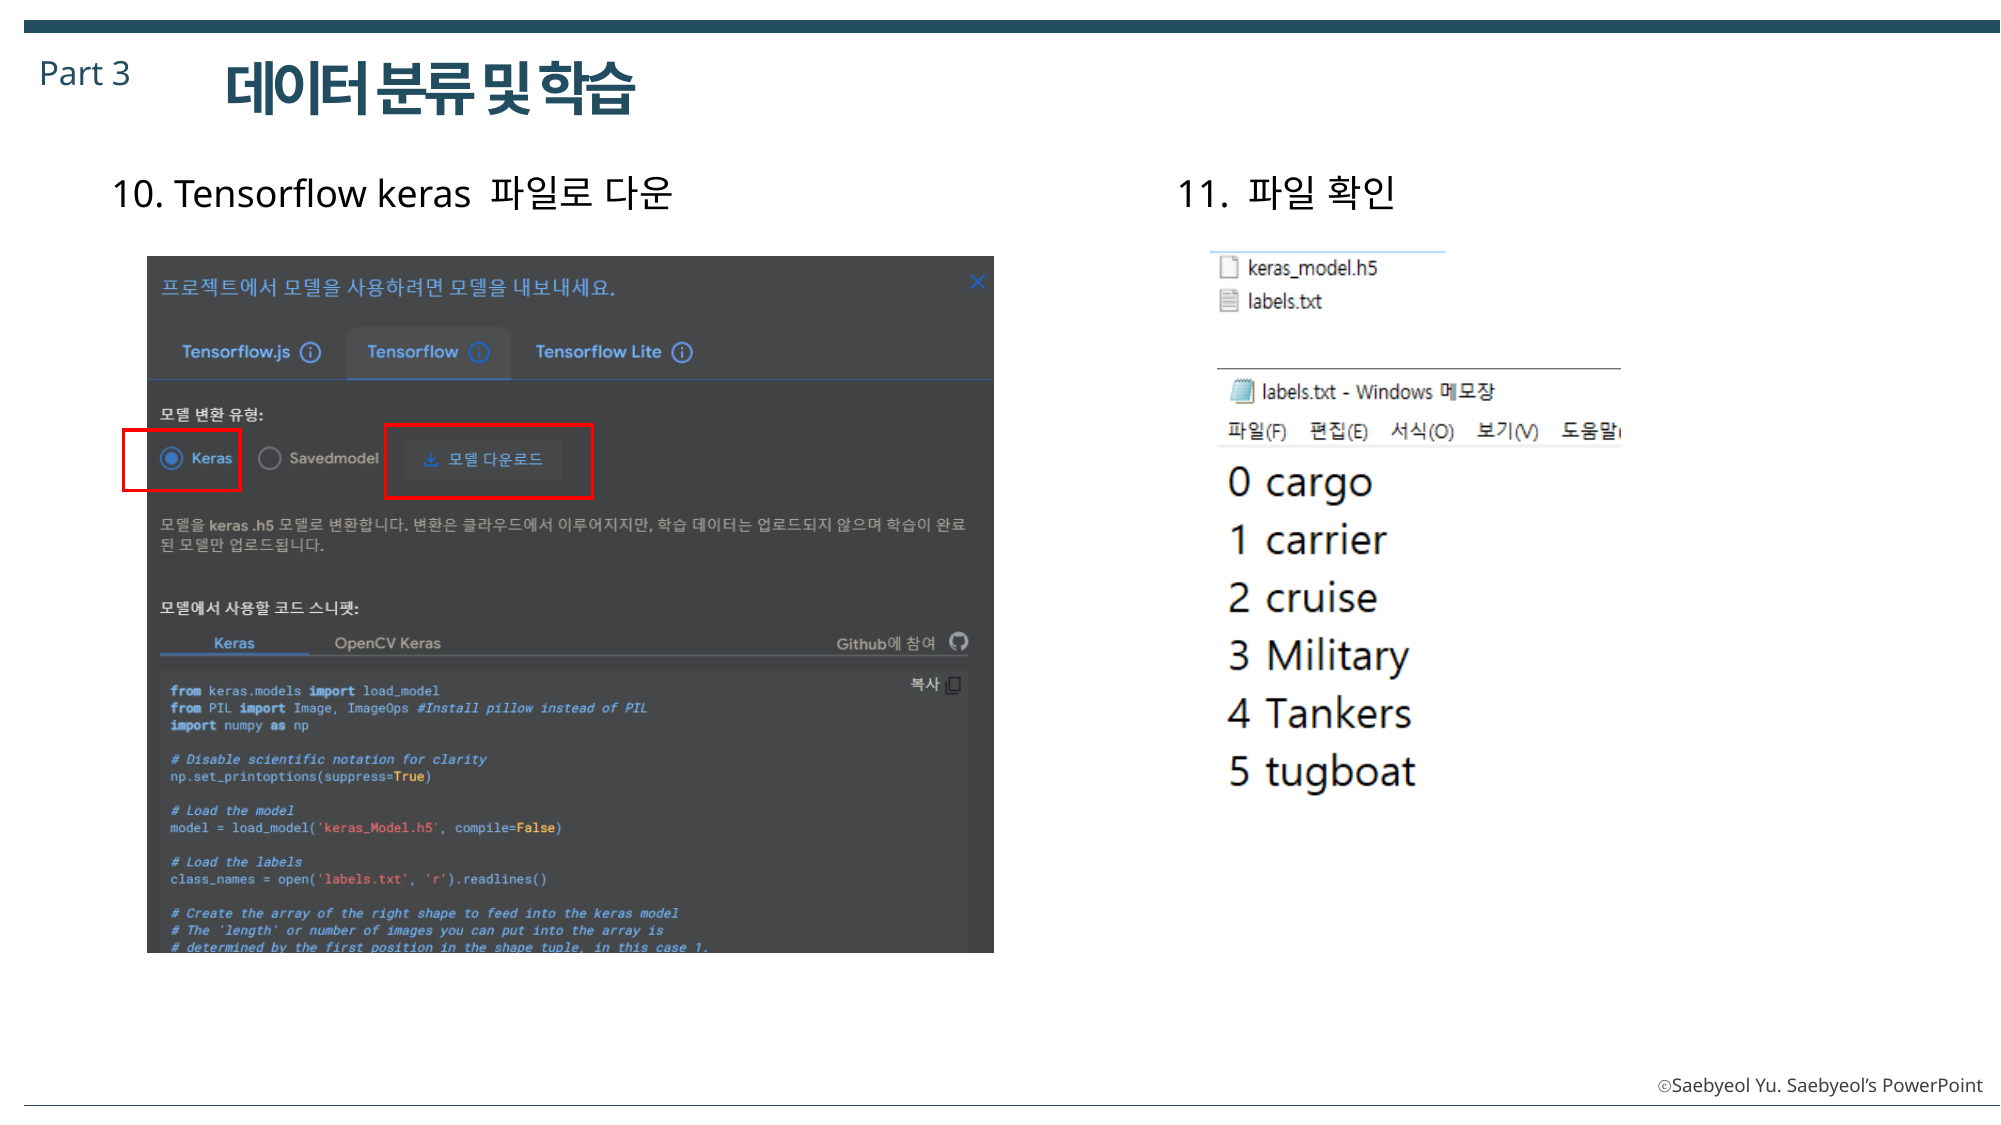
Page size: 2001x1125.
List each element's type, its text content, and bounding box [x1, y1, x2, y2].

picture [1216, 368, 1621, 841]
text_box [122, 429, 146, 491]
picture [146, 256, 994, 953]
text_box Part 3 [24, 44, 147, 100]
text_box 데이터 분류 및 학습 [209, 44, 654, 130]
text_box 11. 파일 확인 [1161, 162, 1412, 223]
picture [1209, 250, 1446, 328]
text_box 10. Tensorflow keras 파일로 다운 [96, 162, 689, 223]
